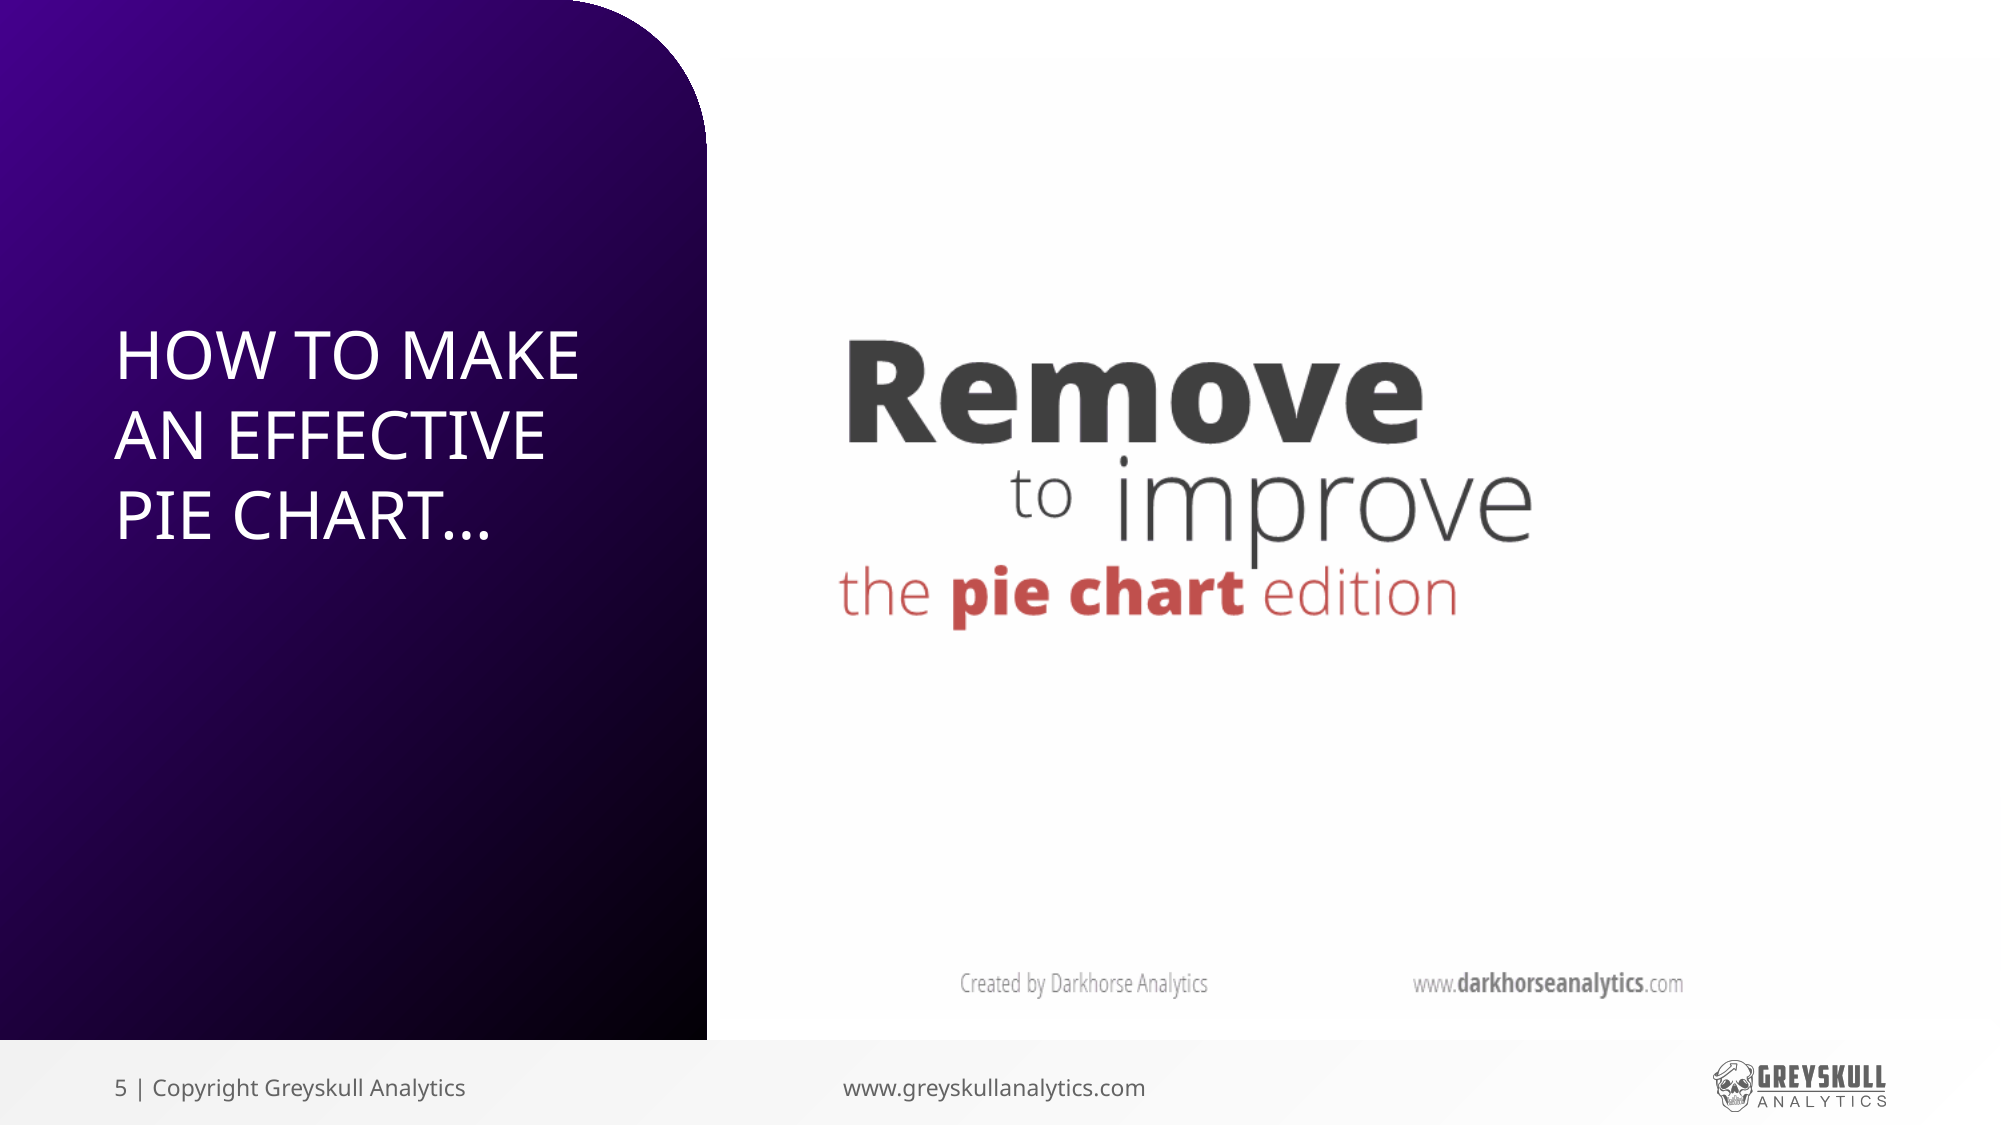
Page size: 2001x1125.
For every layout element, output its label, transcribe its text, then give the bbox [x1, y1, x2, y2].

title HOW TO MAKE AN EFFECTIVE PIE CHART… [99, 239, 639, 561]
picture [719, 57, 2000, 1019]
picture [1713, 1060, 1886, 1112]
